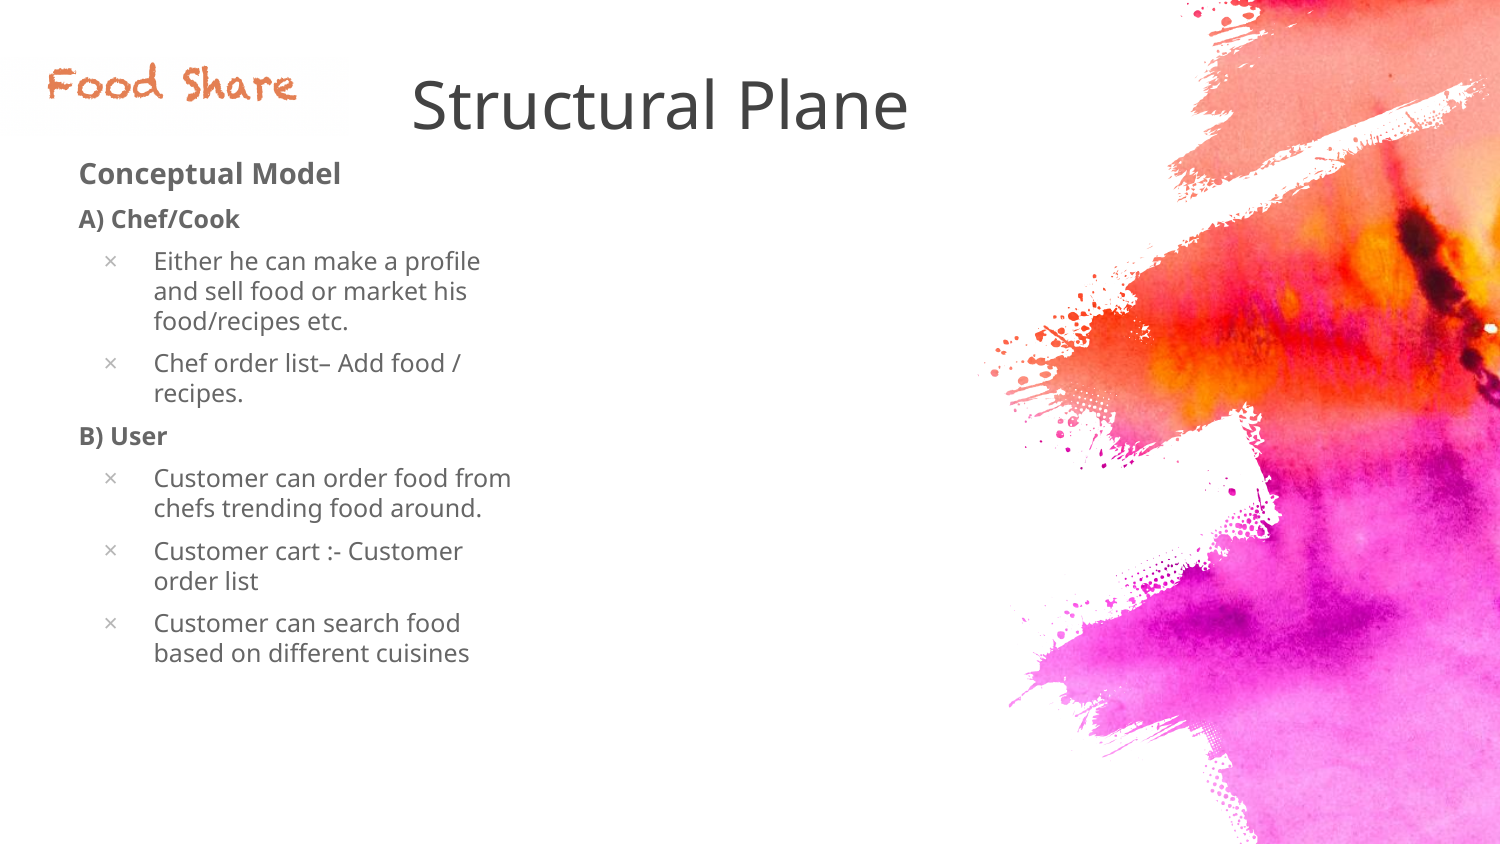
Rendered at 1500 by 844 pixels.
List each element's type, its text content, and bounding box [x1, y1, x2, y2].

text_box [561, 207, 1038, 637]
list Conceptual Model A) Chef/Cook Either he can make a profile and sell food or market his food/recipes etc. Chef order list– Add food / recipes. B) User Customer can order food from chefs trending food around. Customer cart :- Customer order list Customer can search food based on different cuisines [63, 140, 540, 570]
picture [0, 0, 1500, 844]
title Structural Plane [396, 17, 1301, 158]
